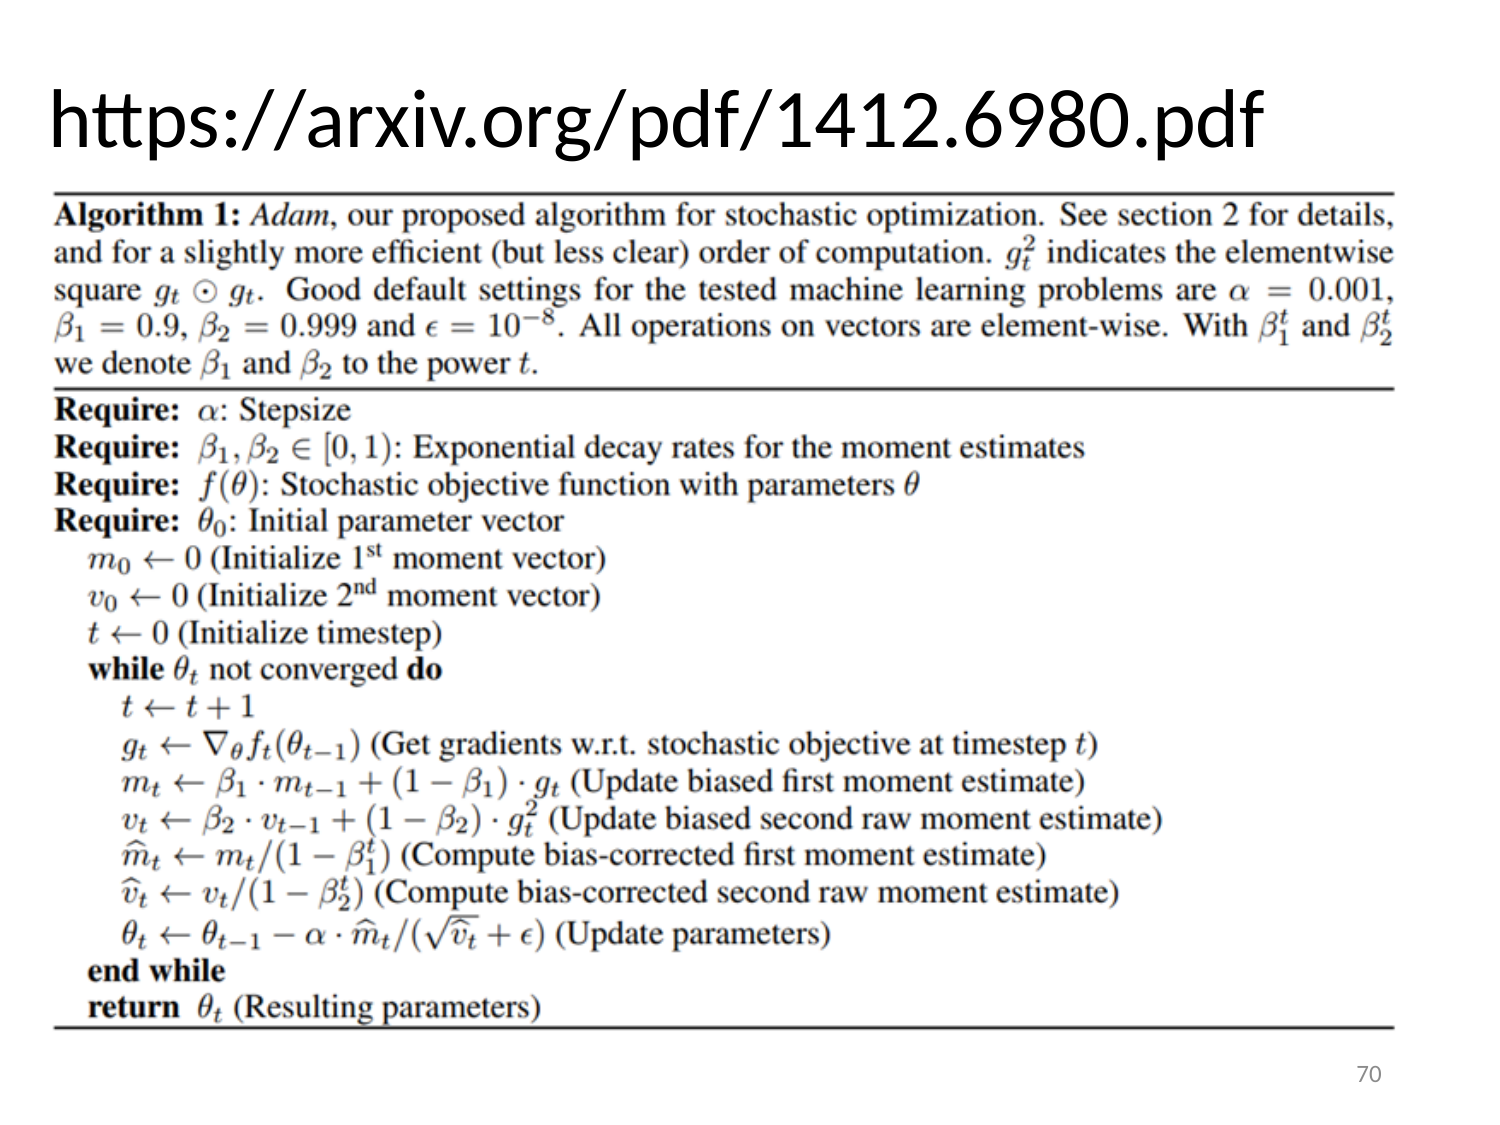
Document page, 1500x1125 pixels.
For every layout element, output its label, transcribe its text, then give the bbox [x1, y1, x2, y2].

text_box https://arxiv.org/pdf/1412.6980.pdf [34, 57, 1282, 172]
slide_number 70 [1059, 1043, 1397, 1103]
picture [26, 180, 1431, 1043]
